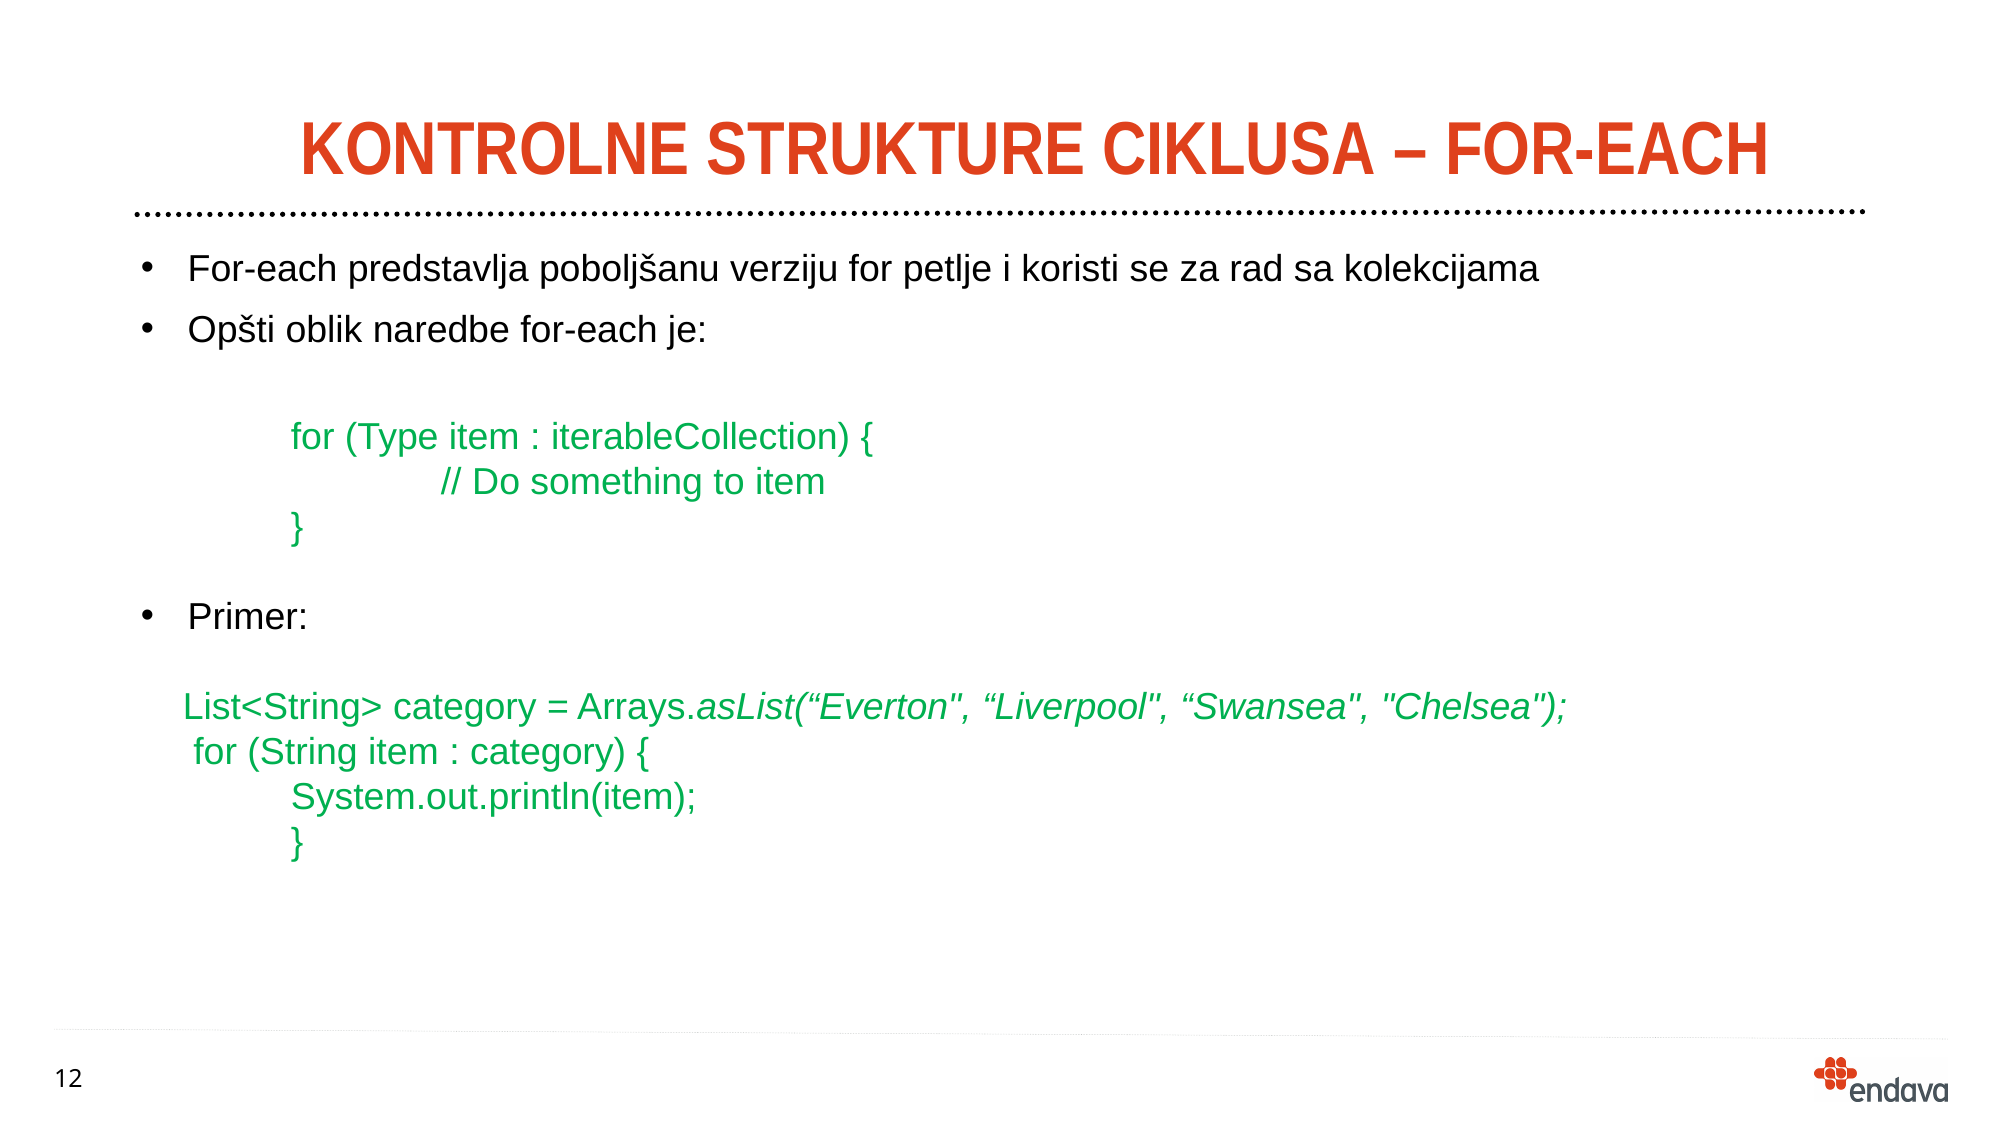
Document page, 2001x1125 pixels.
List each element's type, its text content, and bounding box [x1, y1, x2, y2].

list For-each predstavlja poboljšanu verziju for petlje i koristi se za rad sa kolekcijama Opšti oblik naredbe for-each je: for (Type item : iterableCollection) { // Do something to item } Primer: List<String> category = Arrays.asList(“Everton", “Liverpool", “Swansea", "Chelsea"); for (String item : category) { System.out.println(item); } [140, 240, 1755, 1015]
title Kontrolne struKture CIKLUSA – FOR-EACH [198, 26, 1887, 195]
picture [1814, 1057, 1948, 1102]
